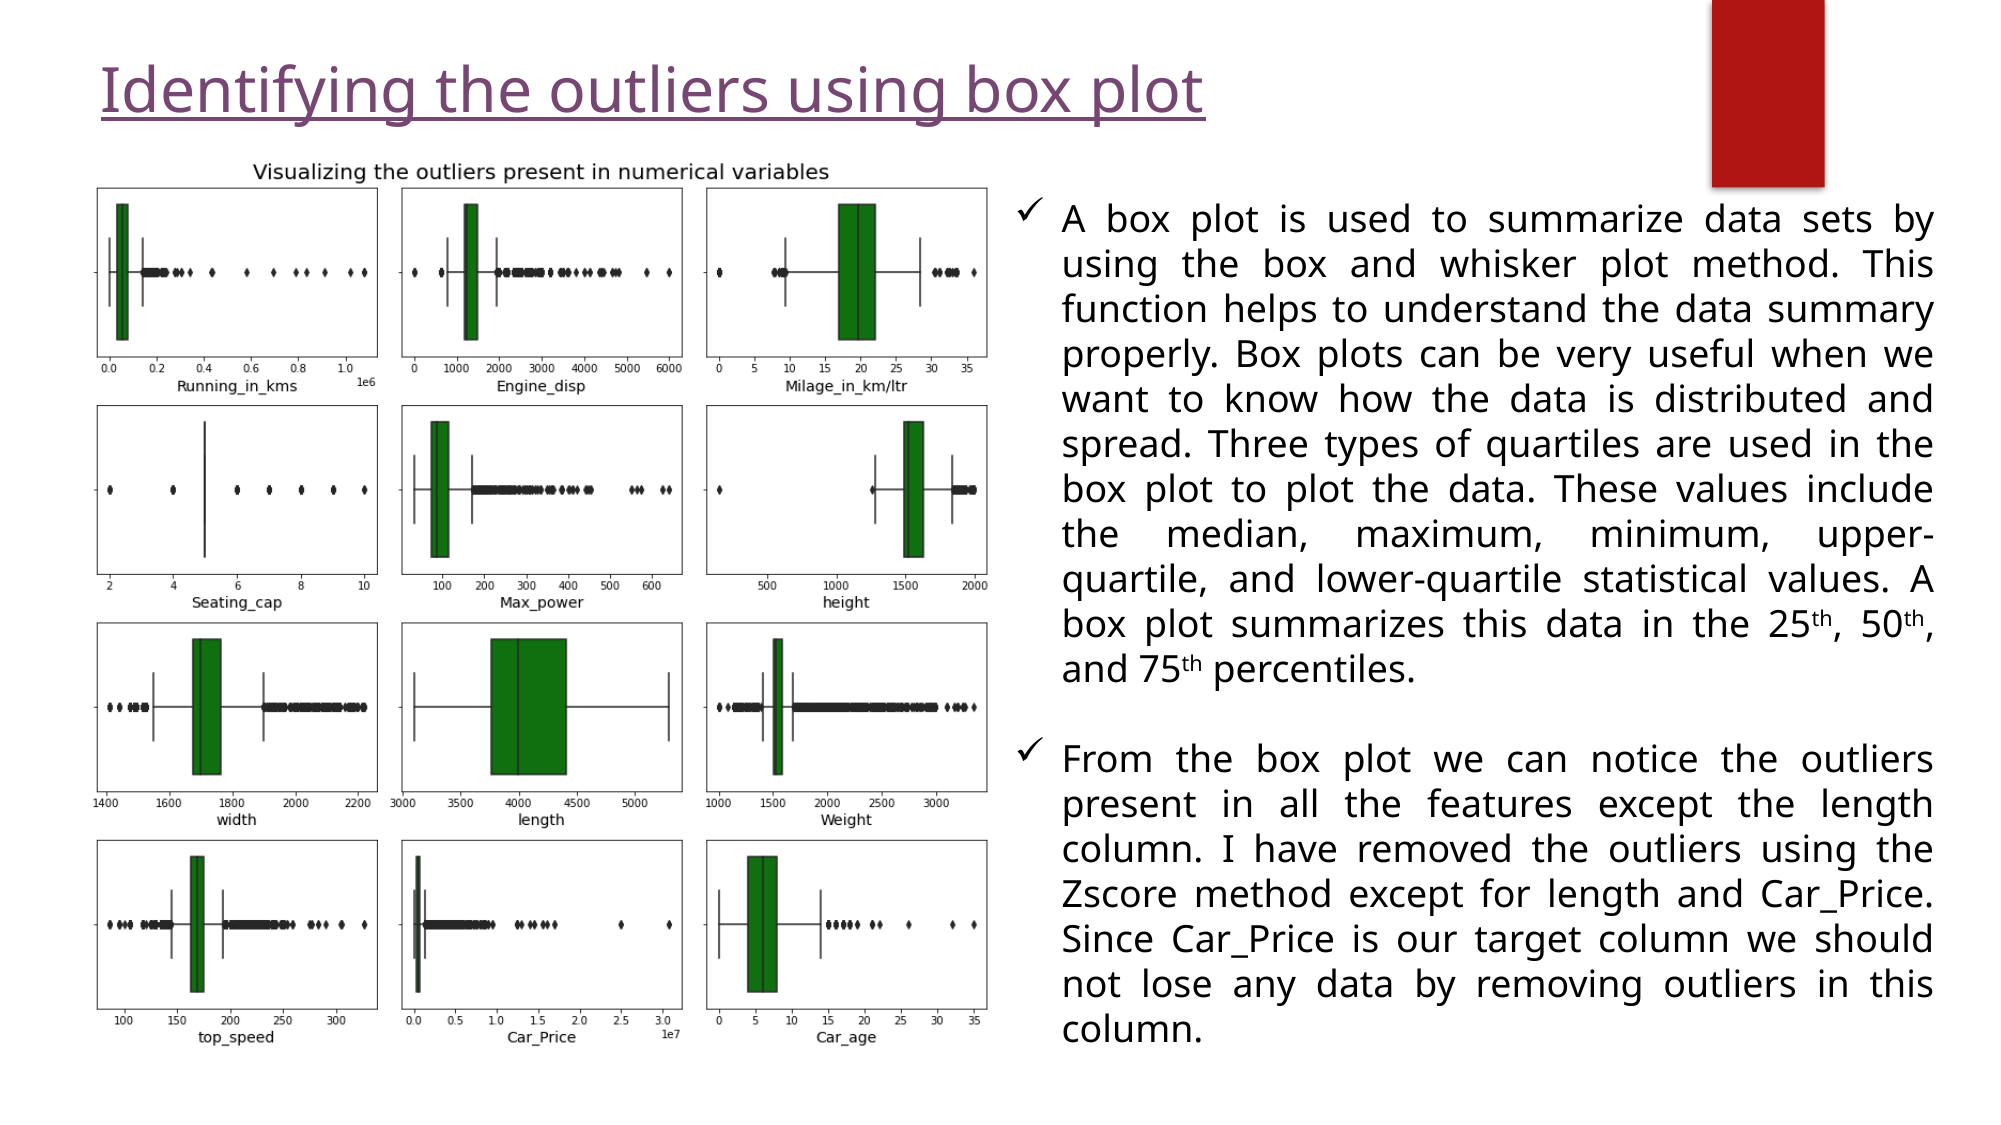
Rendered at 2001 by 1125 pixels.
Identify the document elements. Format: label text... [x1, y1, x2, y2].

text_box Identifying the outliers using box plot [85, 42, 1927, 132]
text_box A box plot is used to summarize data sets by using the box and whisker plot method. This function helps to understand the data summary properly. Box plots can be very useful when we want to know how the data is distributed and spread. Three types of quartiles are used in the box plot to plot the data. These values include the median, maximum, minimum, upper-quartile, and lower-quartile statistical values. A box plot summarizes this data in the 25th, 50th, and 75th percentiles. From the box plot we can notice the outliers present in all the features except the length column. I have removed the outliers using the Zscore method except for length and Car_Price. Since Car_Price is our target column we should not lose any data by removing outliers in this column. [999, 187, 1950, 1058]
picture [85, 155, 996, 1053]
